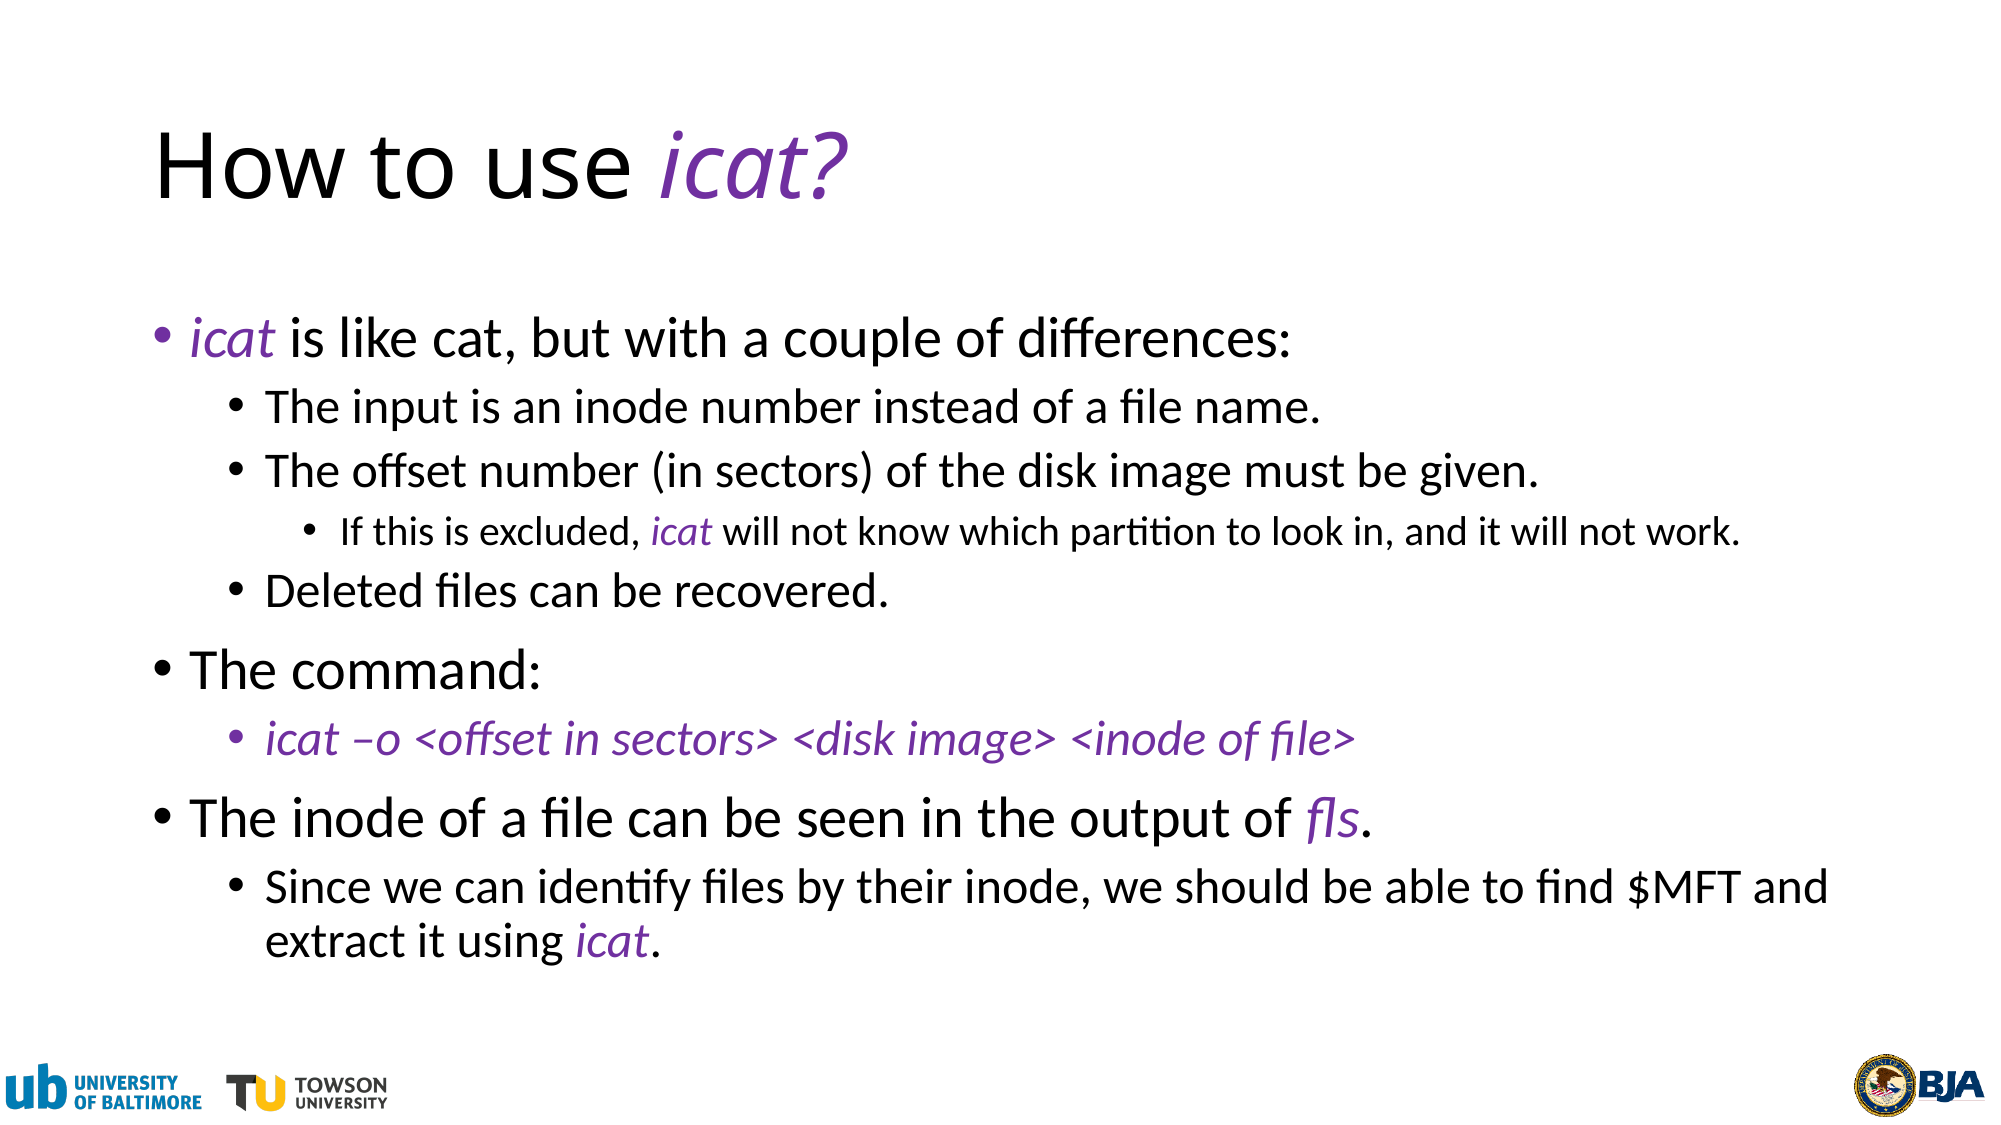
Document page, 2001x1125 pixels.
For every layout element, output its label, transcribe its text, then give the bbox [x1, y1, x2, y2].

picture [0, 1031, 407, 1125]
title How to use icat? [137, 59, 1863, 278]
picture [1854, 1054, 1986, 1117]
list icat is like cat, but with a couple of differences: The input is an inode number instead of a file name. The offset number (in sectors) of the disk image must be given. If this is excluded, icat will not know which partition to look in, and it will not work. Deleted files can be recovered. The command: icat –o <offset in sectors> <disk image> <inode of file> The inode of a file can be seen in the output of fls. Since we can identify files by their inode, we should be able to find $MFT and extract it using icat. [137, 299, 1863, 1014]
